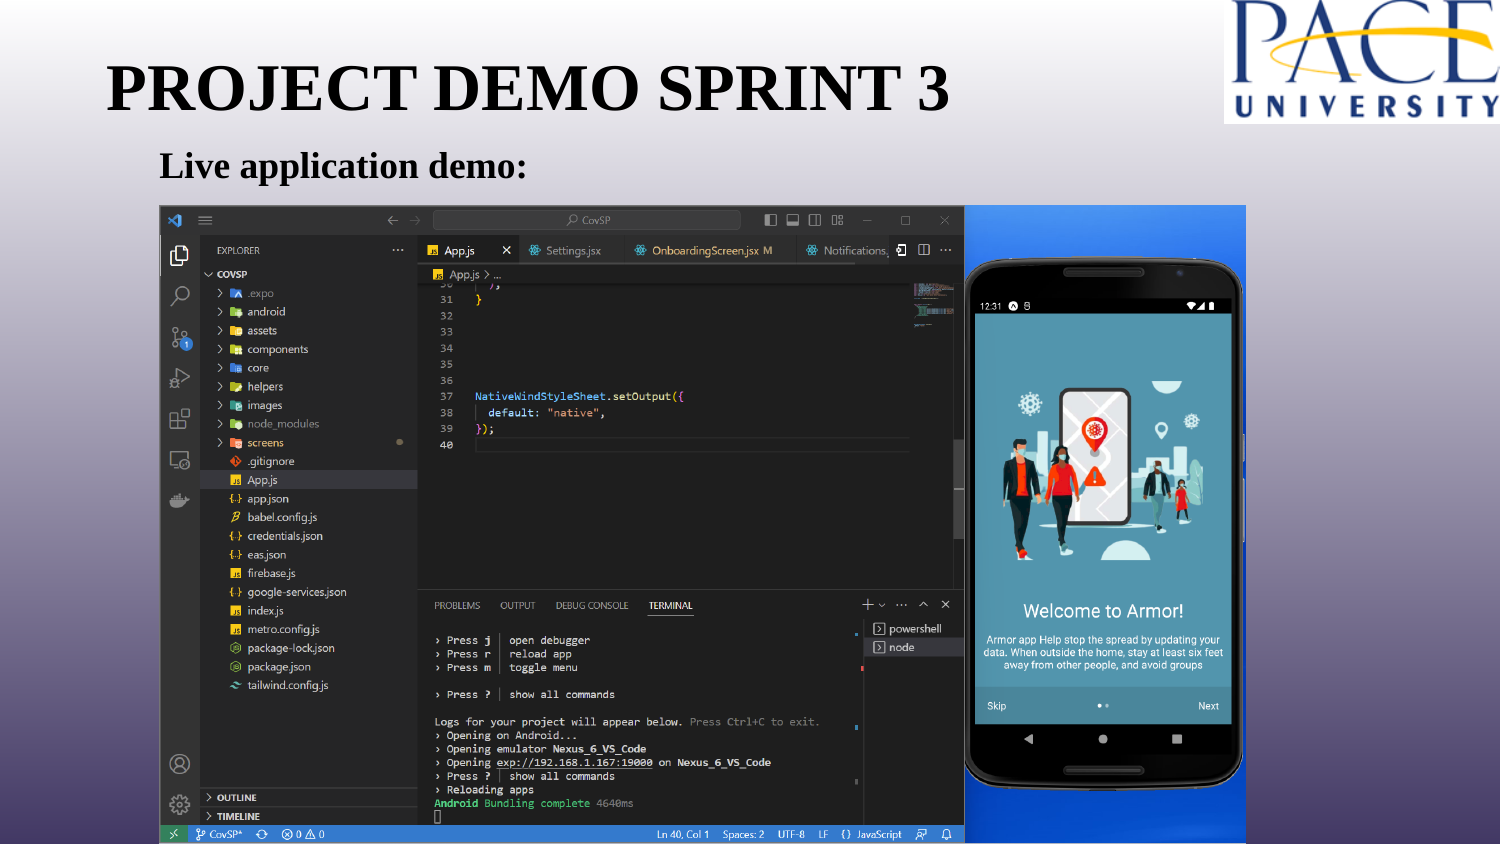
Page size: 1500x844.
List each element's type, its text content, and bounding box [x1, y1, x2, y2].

picture [1224, 0, 1500, 124]
picture [159, 205, 1246, 844]
text_box PROJECT DEMO SPRINT 3 [91, 36, 1034, 132]
text_box Live application demo: [144, 133, 544, 238]
